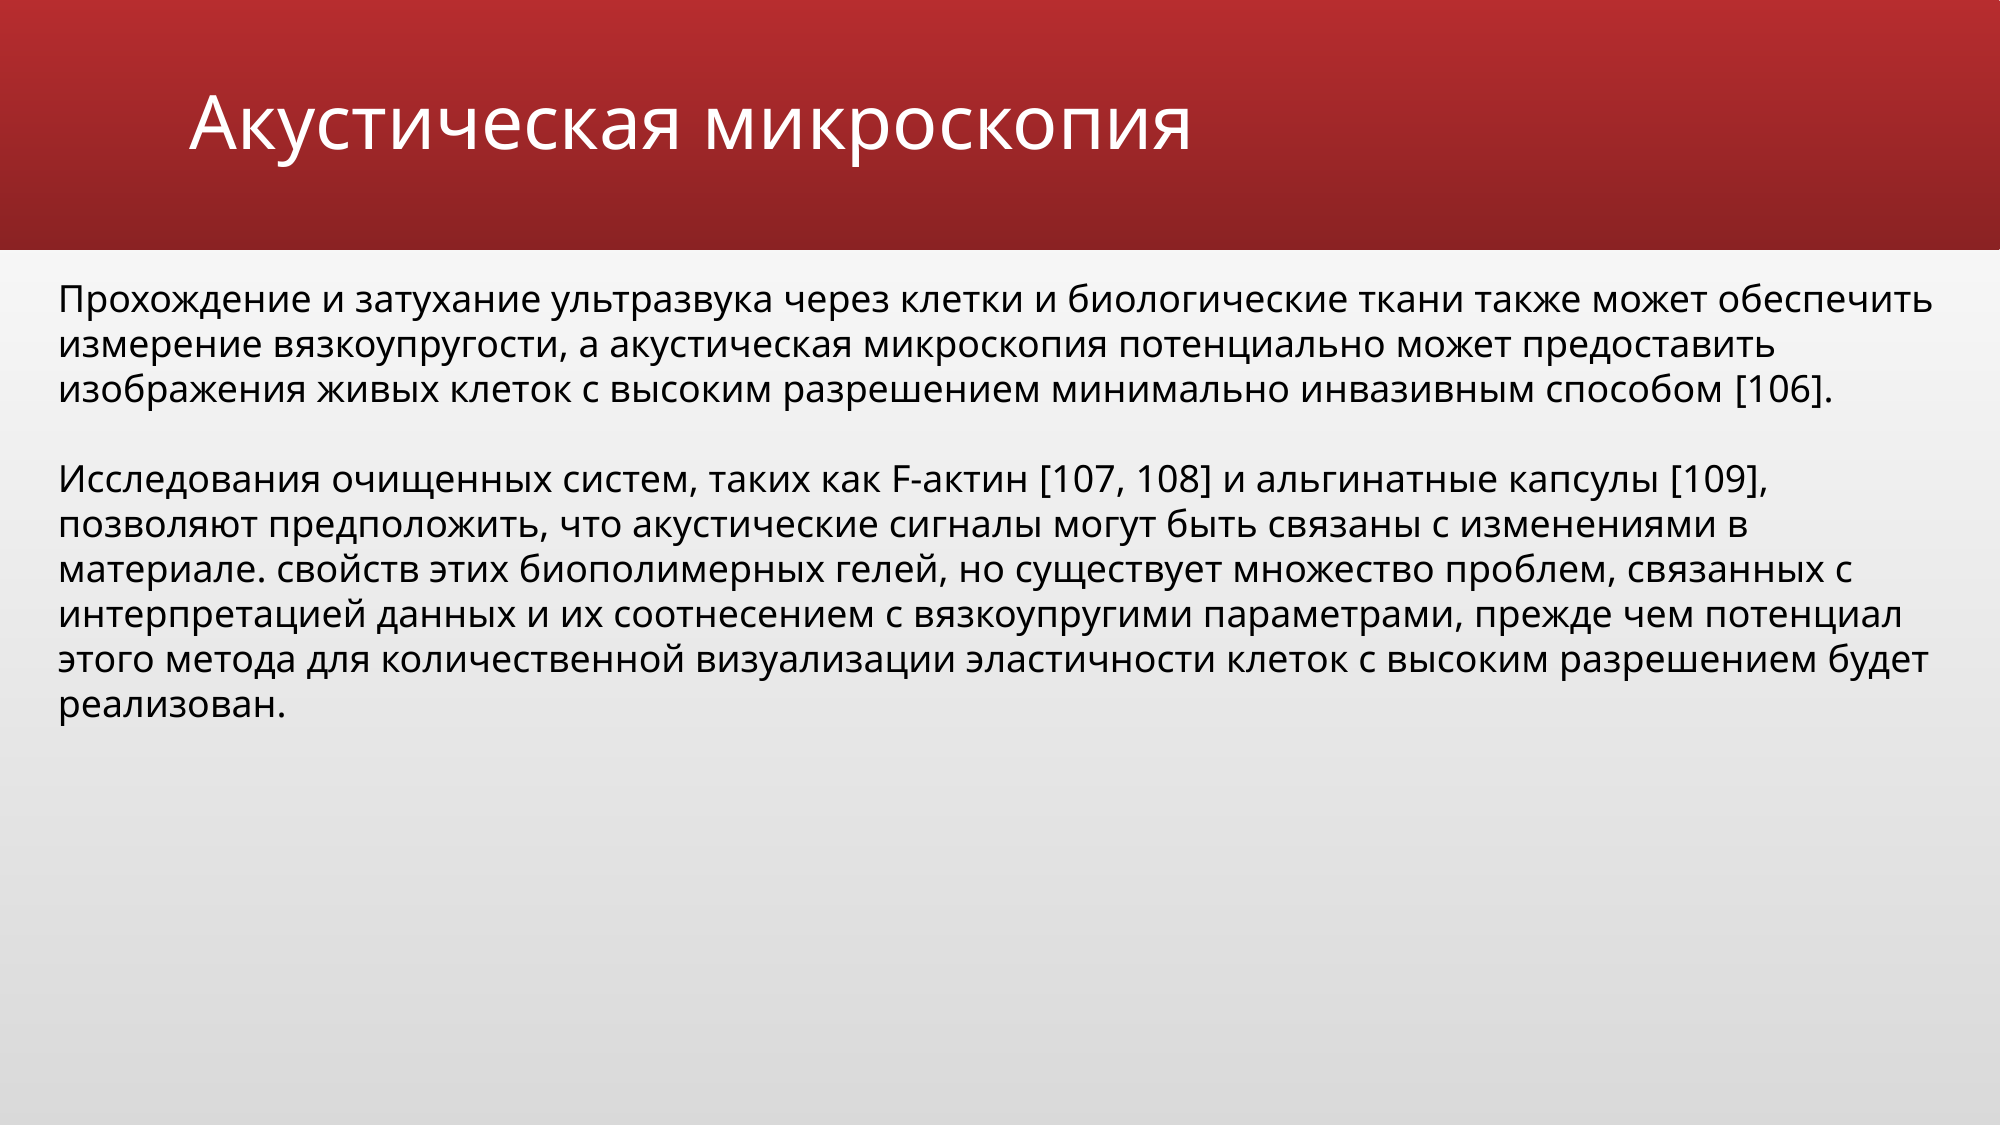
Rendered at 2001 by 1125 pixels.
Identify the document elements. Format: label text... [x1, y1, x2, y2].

text_box Прохождение и затухание ультразвука через клетки и биологические ткани также может обеспечить измерение вязкоупругости, а акустическая микроскопия потенциально может предоставить изображения живых клеток с высоким разрешением минимально инвазивным способом [106]. Исследования очищенных систем, таких как F-актин [107, 108] и альгинатные капсулы [109], позволяют предположить, что акустические сигналы могут быть связаны с изменениями в материале. свойств этих биополимерных гелей, но существует множество проблем, связанных с интерпретацией данных и их соотнесением с вязкоупругими параметрами, прежде чем потенциал этого метода для количественной визуализации эластичности клеток с высоким разрешением будет реализован. [43, 267, 1969, 732]
title Акустическая микроскопия [174, 16, 1825, 234]
